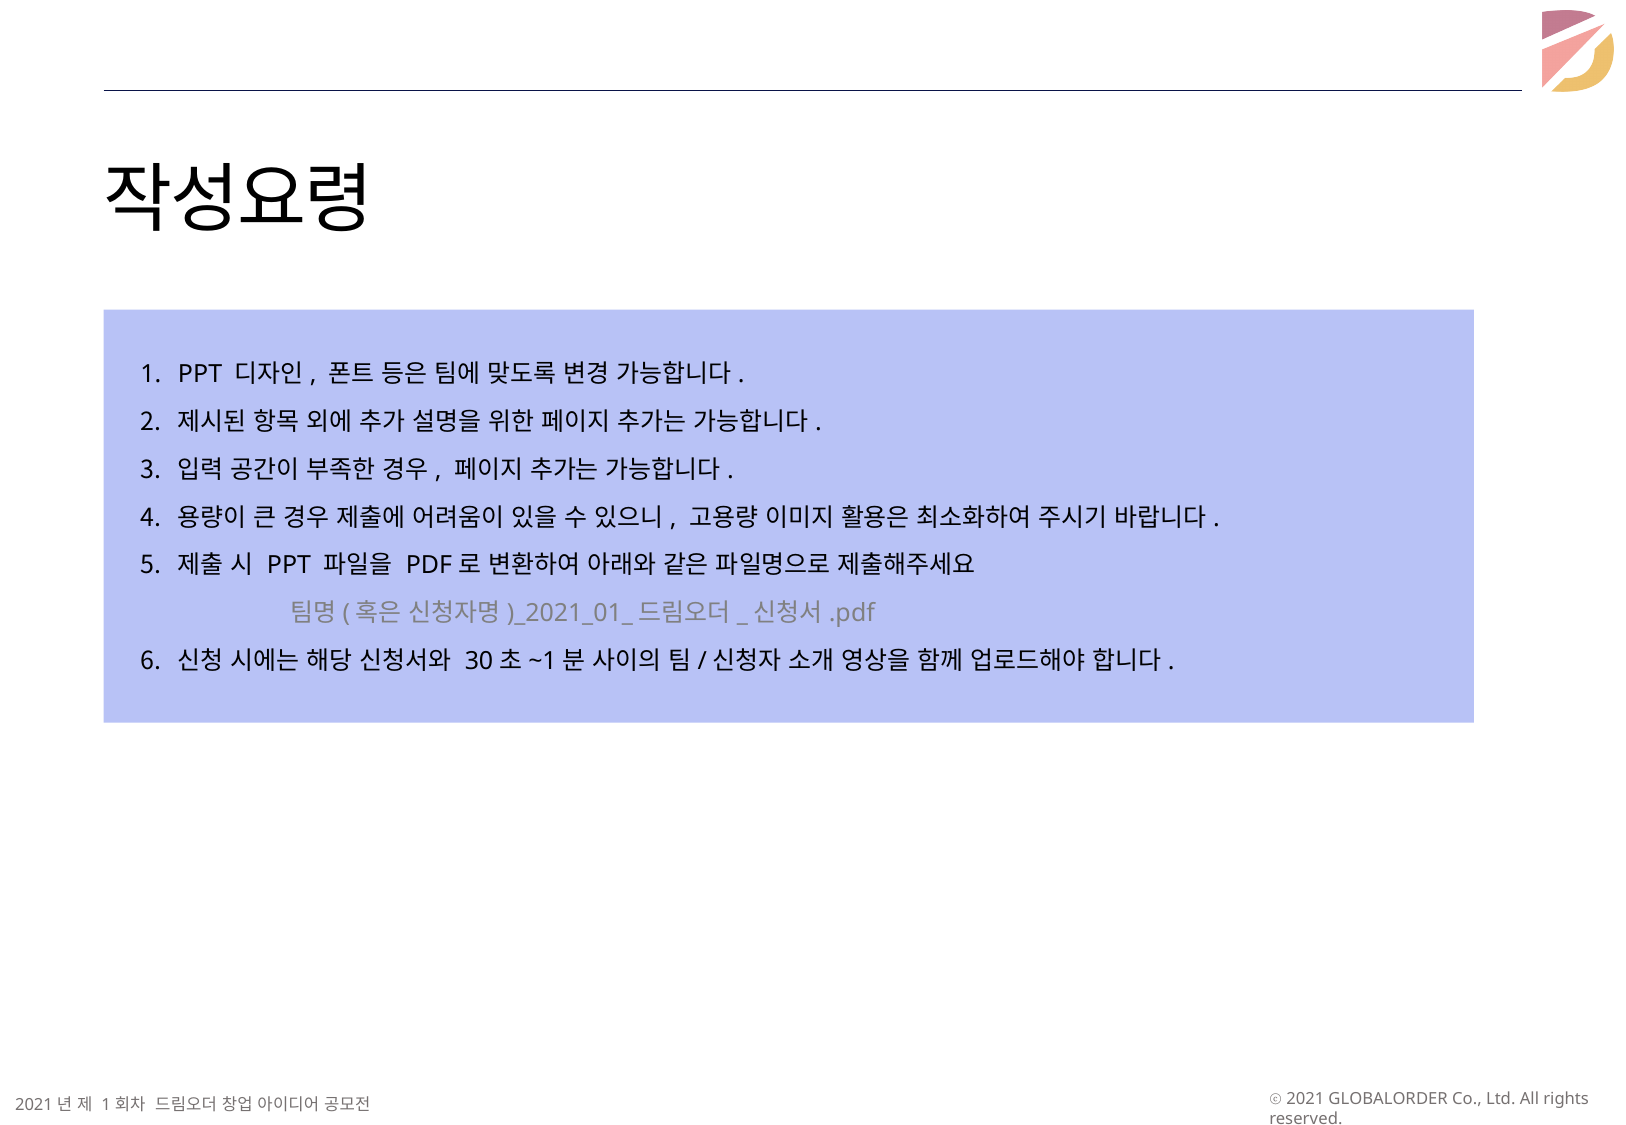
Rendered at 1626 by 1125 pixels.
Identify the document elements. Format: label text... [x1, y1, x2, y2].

text_box 2021년 제 1회차 드림오더 창업 아이디어 공모전 [0, 1098, 402, 1109]
text_box PPT 디자인, 폰트 등은 팀에 맞도록 변경 가능합니다. 제시된 항목 외에 추가 설명을 위한 페이지 추가는 가능합니다. 입력 공간이 부족한 경우, 페이지 추가는 가능합니다. 용량이 큰 경우 제출에 어려움이 있을 수 있으니, 고용량 이미지 활용은 최소화하여 주시기 바랍니다. 제출 시 PPT 파일을 PDF로 변환하여 아래와 같은 파일명으로 제출해주세요 팀명(혹은 신청자명)_2021_01_드림오더_신청서.pdf 신청 시에는 해당 신청서와 30초~1분 사이의 팀/신청자 소개 영상을 함께 업로드해야 합니다. [103, 309, 1474, 723]
picture [1542, 10, 1614, 92]
slide_number 2 [1172, 1048, 1525, 1109]
text_box 작성요령 [88, 145, 417, 248]
text_box ⓒ 2021 GLOBALORDER Co., Ltd. All rights reserved. [1254, 1097, 1625, 1119]
